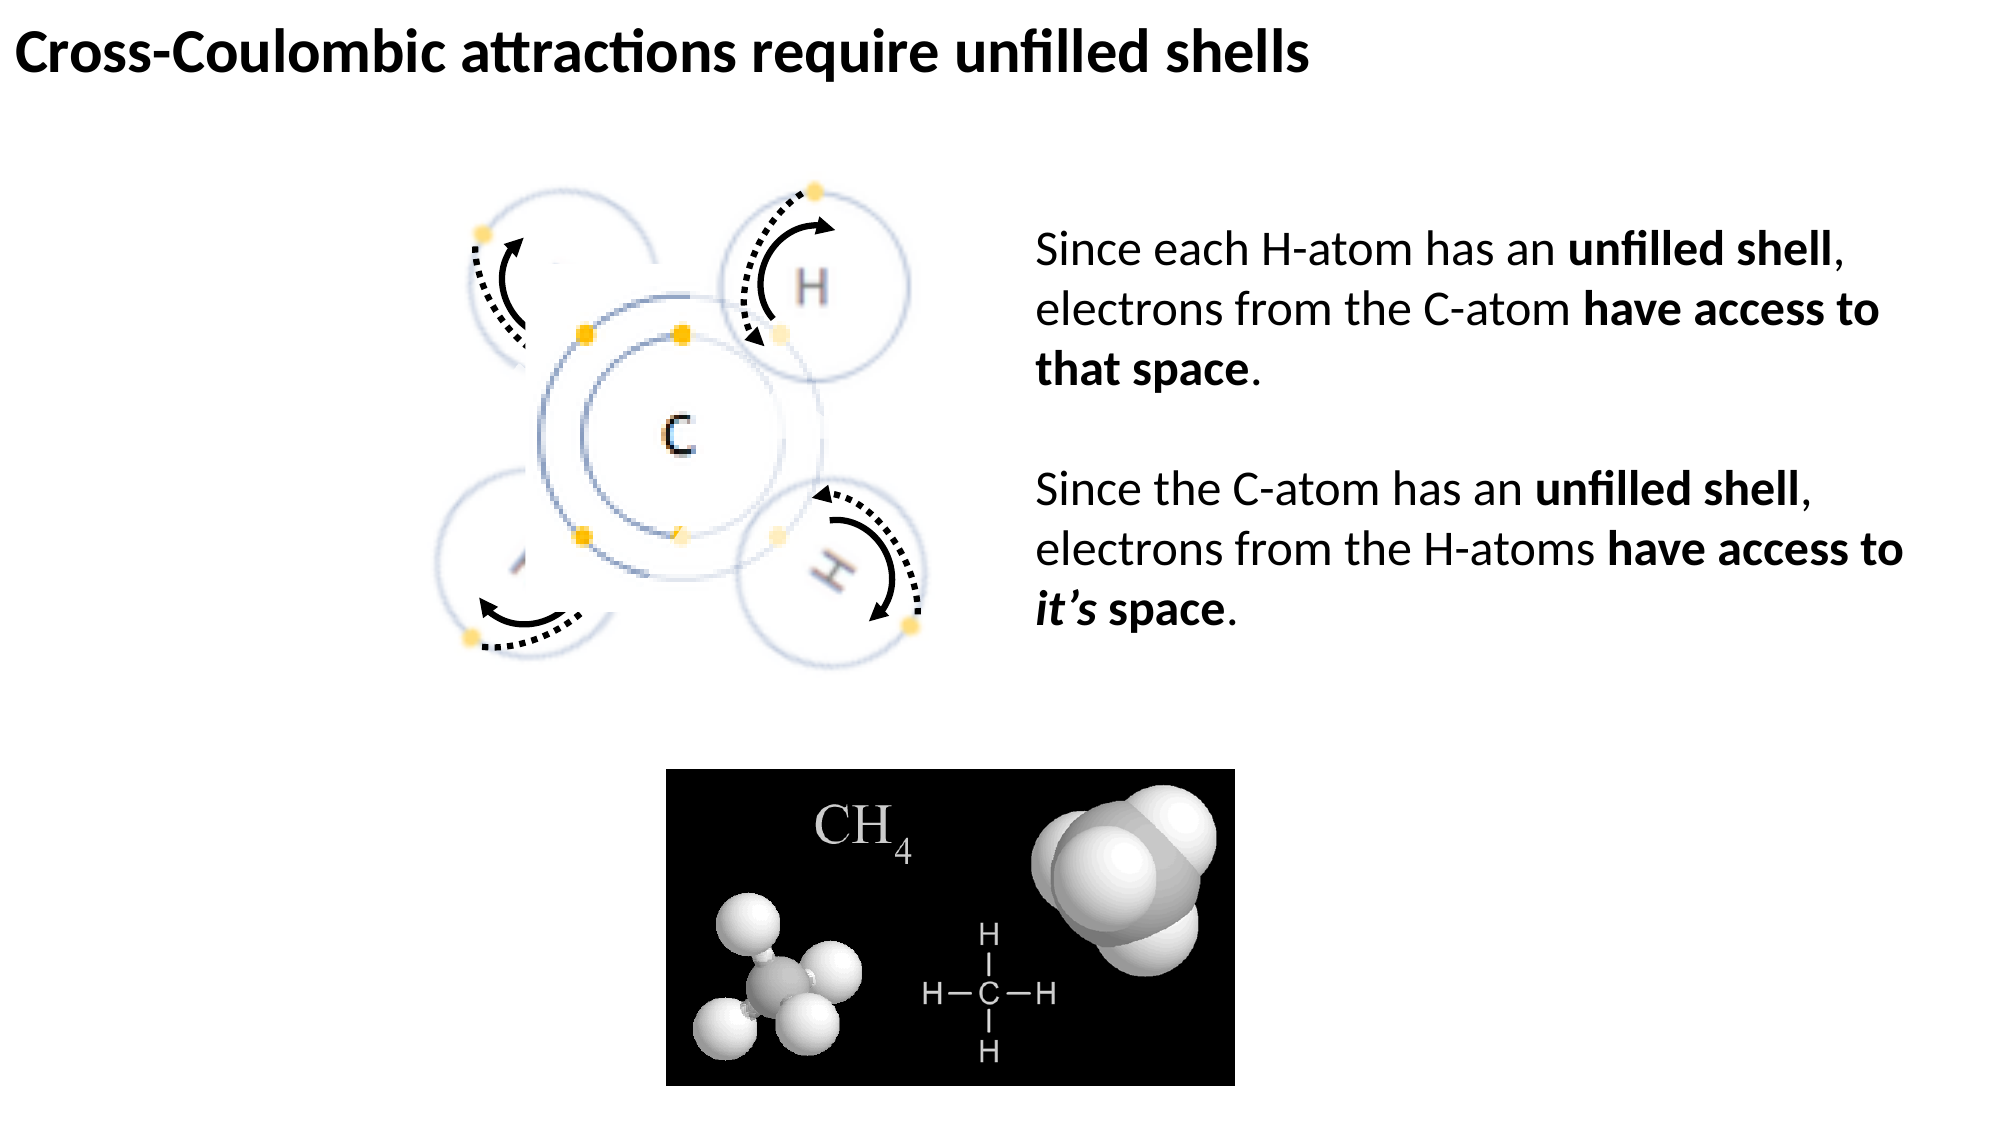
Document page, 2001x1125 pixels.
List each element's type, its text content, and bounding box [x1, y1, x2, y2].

title Cross-Coulombic attractions require unfilled shells [0, 1, 1839, 104]
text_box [401, 153, 1944, 703]
picture [666, 769, 1235, 1086]
